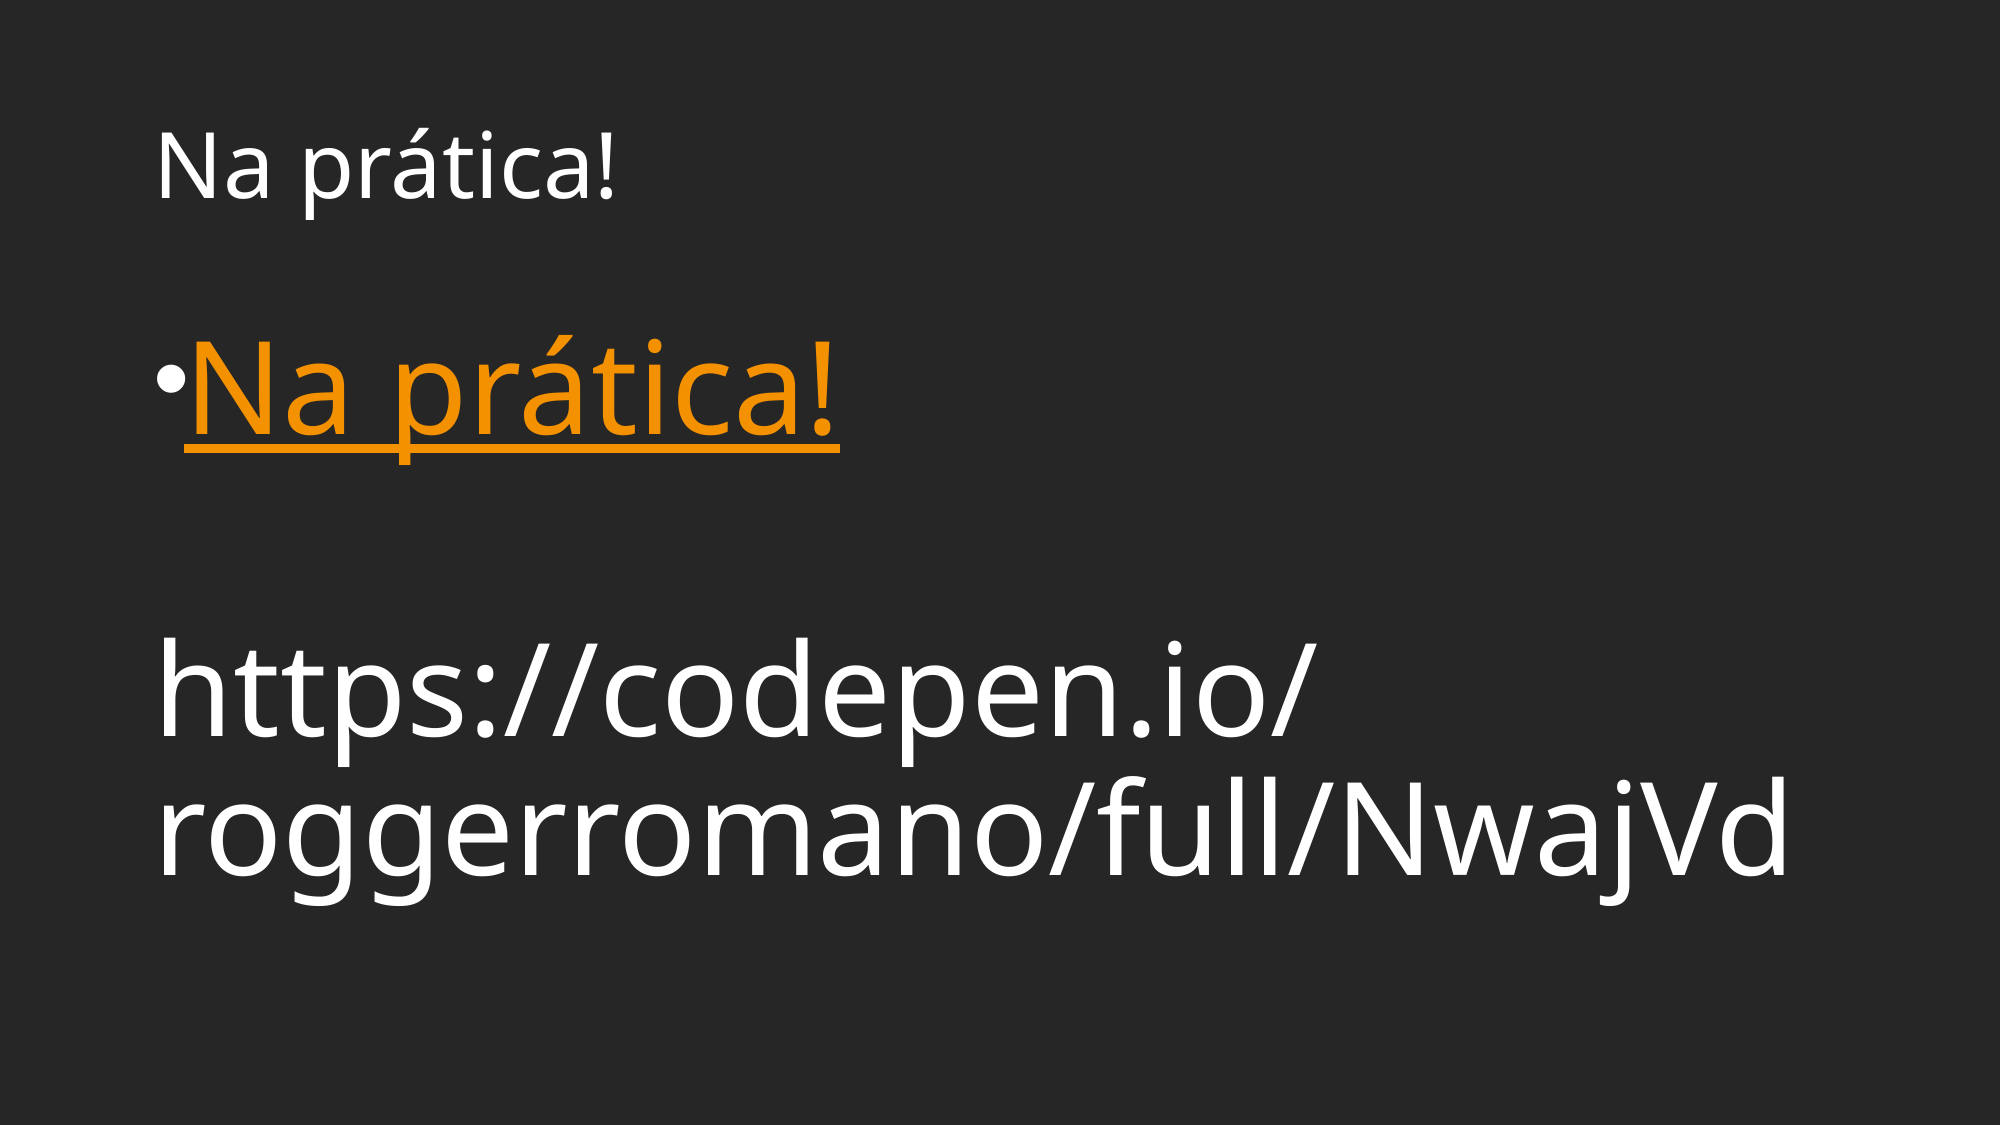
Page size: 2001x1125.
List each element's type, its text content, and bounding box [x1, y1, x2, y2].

title Na prática! [138, 60, 1864, 278]
list Na prática! https://codepen.io/roggerromano/full/NwajVd [138, 299, 1864, 1014]
